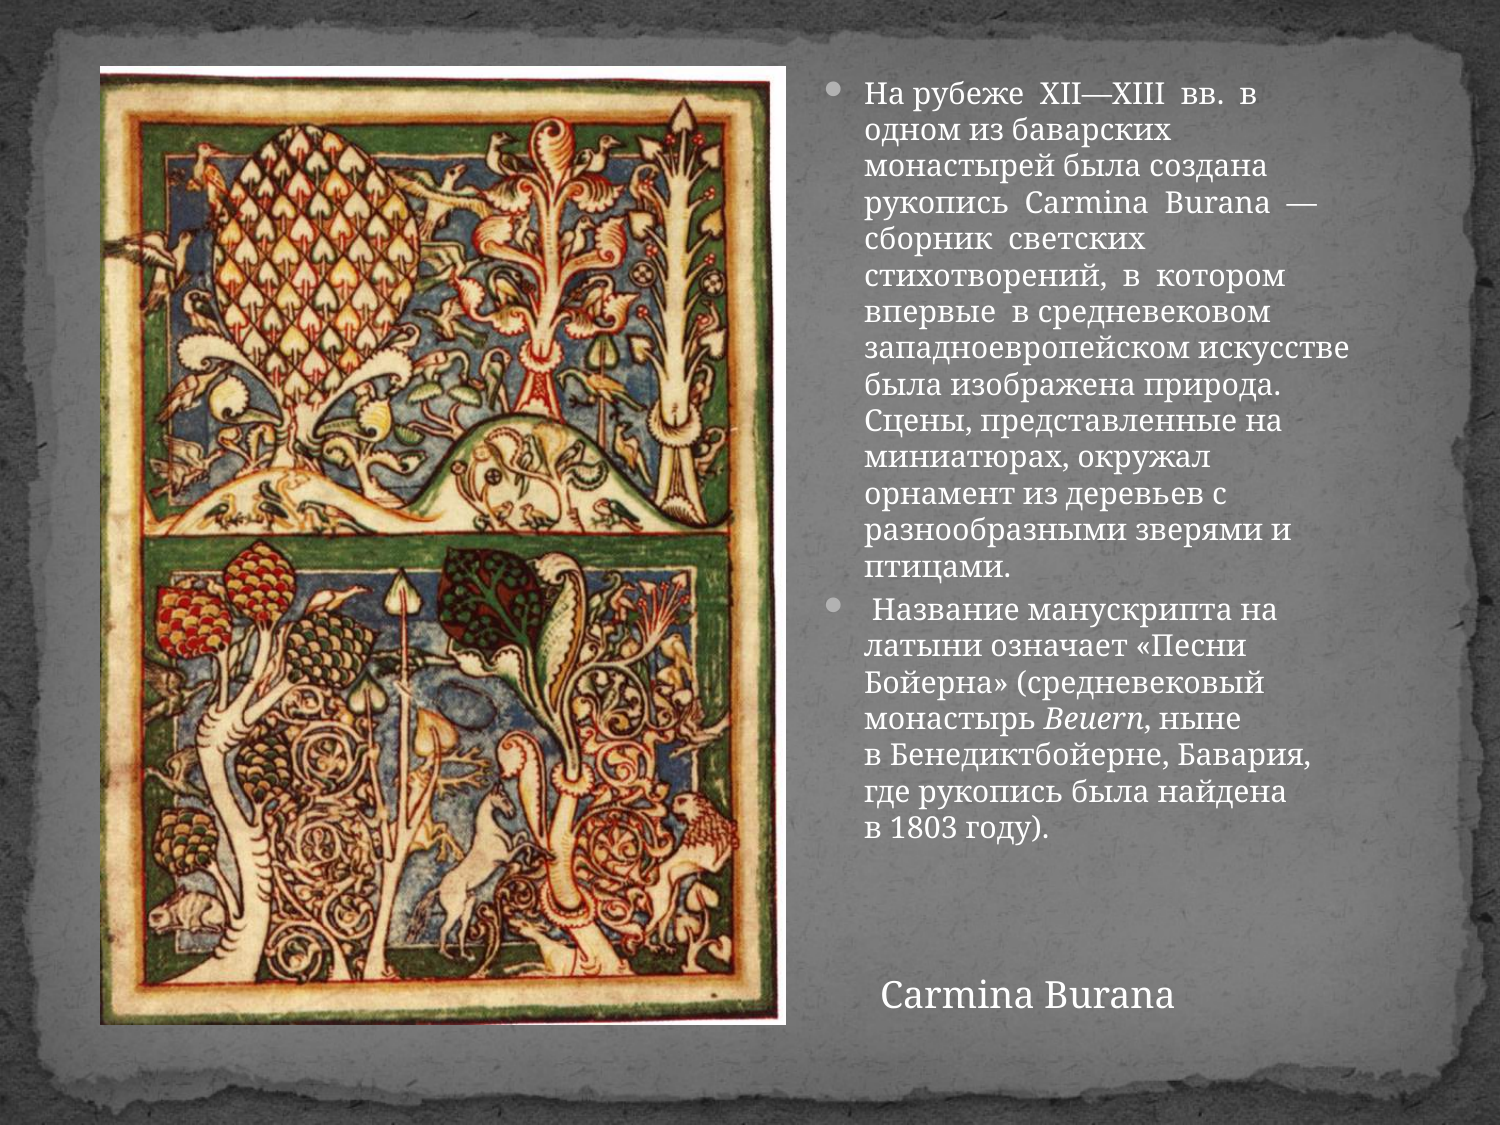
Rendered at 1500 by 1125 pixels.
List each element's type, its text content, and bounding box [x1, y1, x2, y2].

text_box Carmina Burana [865, 964, 1191, 1024]
picture [100, 66, 786, 1025]
list На рубеже XII—XIII вв. в одном из баварских монастырей была создана рукопись Carmina Burana — сборник светских стихотворений, в котором впервые в средневековом западноевропейском искусстве была изображена природа. Сцены, представленные на миниатюрах, окружал орнамент из деревьев с разнообразными зверями и птицами. Название манускрипта на латыни означает «Песни Бойерна» (средневековый монастырь Beuern, ныне в Бенедиктбойерне, Бавария, где рукопись была найдена в 1803 году). [809, 66, 1376, 882]
